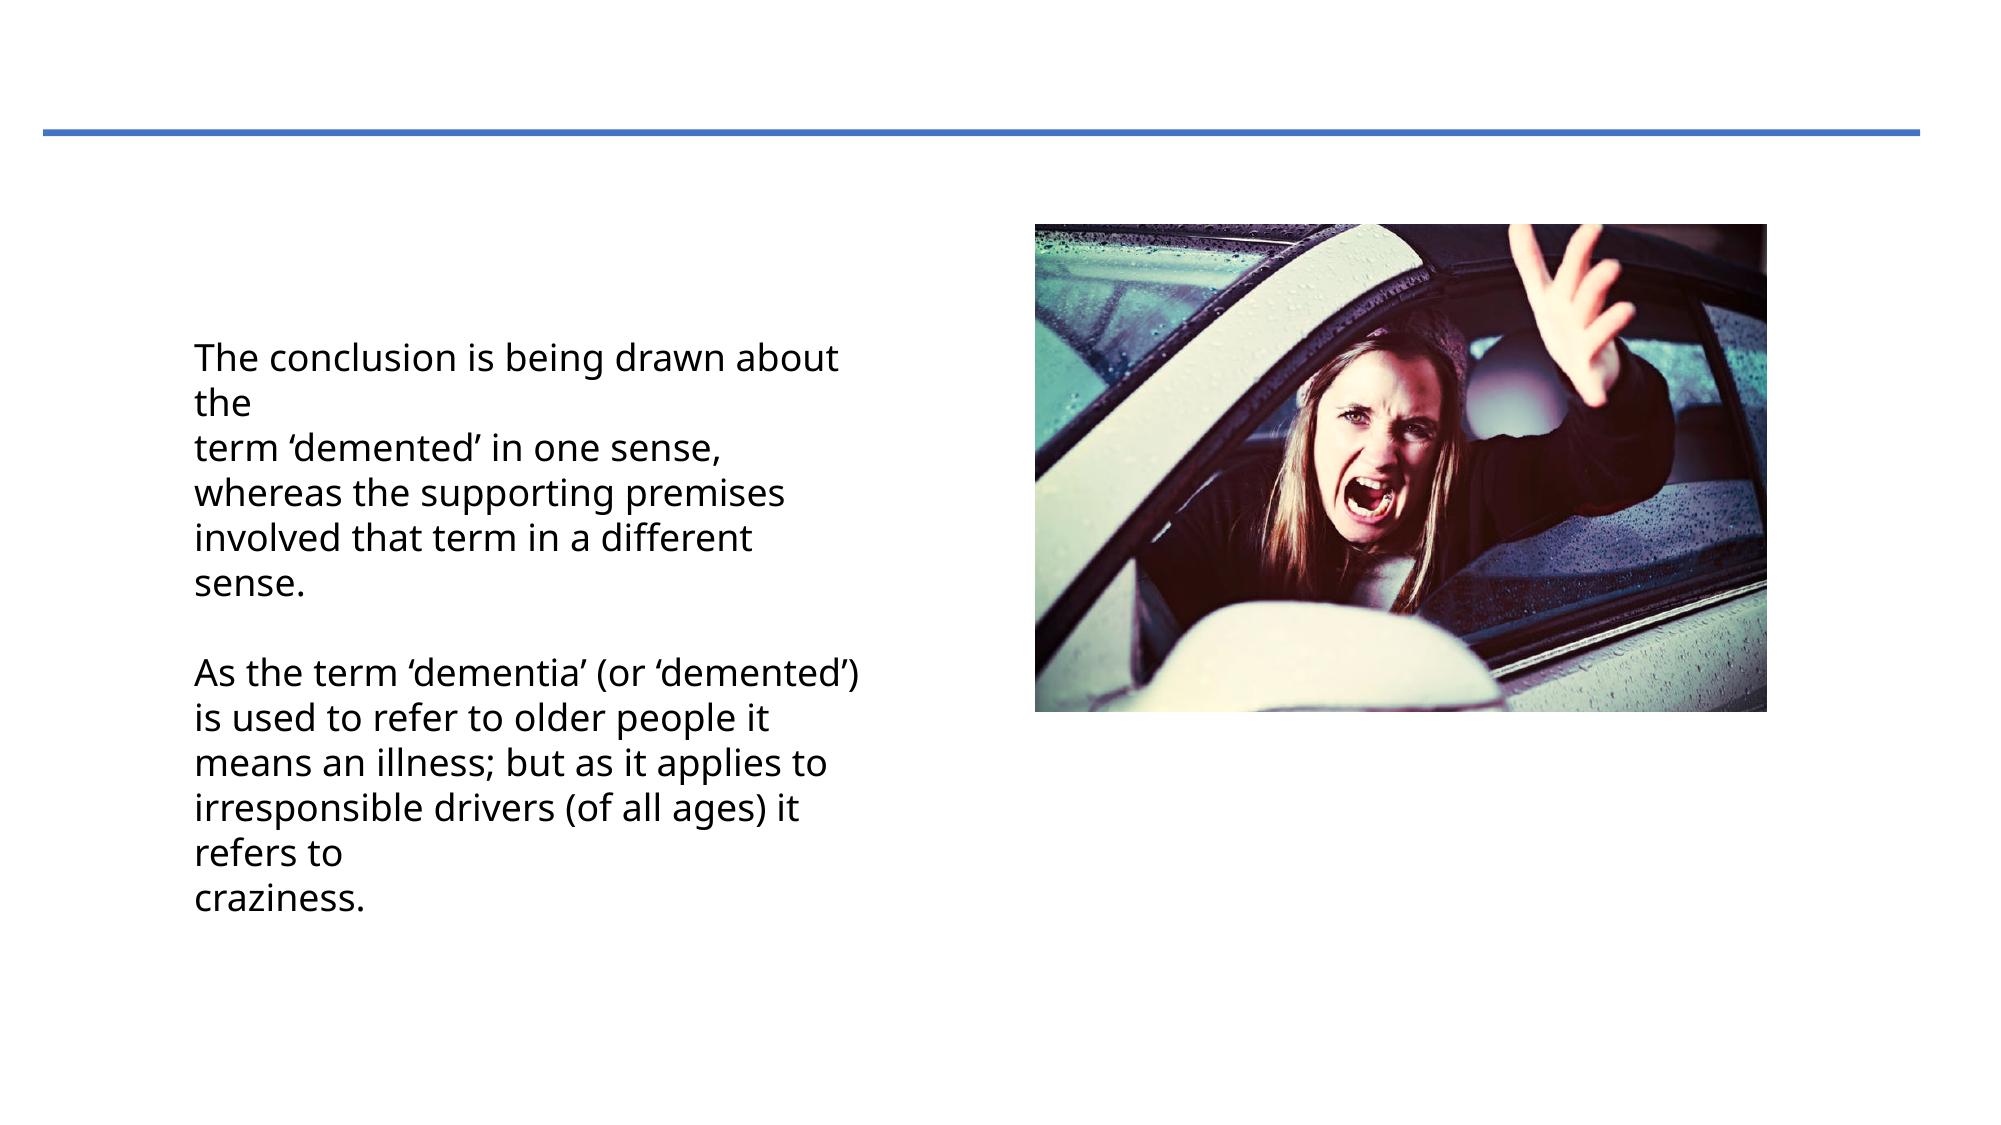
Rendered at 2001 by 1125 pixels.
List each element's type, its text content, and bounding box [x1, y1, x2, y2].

picture [1035, 224, 1767, 712]
text_box The conclusion is being drawn about the term ‘demented’ in one sense, whereas the supporting premises involved that term in a different sense. As the term ‘dementia’ (or ‘demented’) is used to refer to older people it means an illness; but as it applies to irresponsible drivers (of all ages) it refers to craziness. [179, 326, 890, 927]
text_box [42, 128, 1921, 137]
